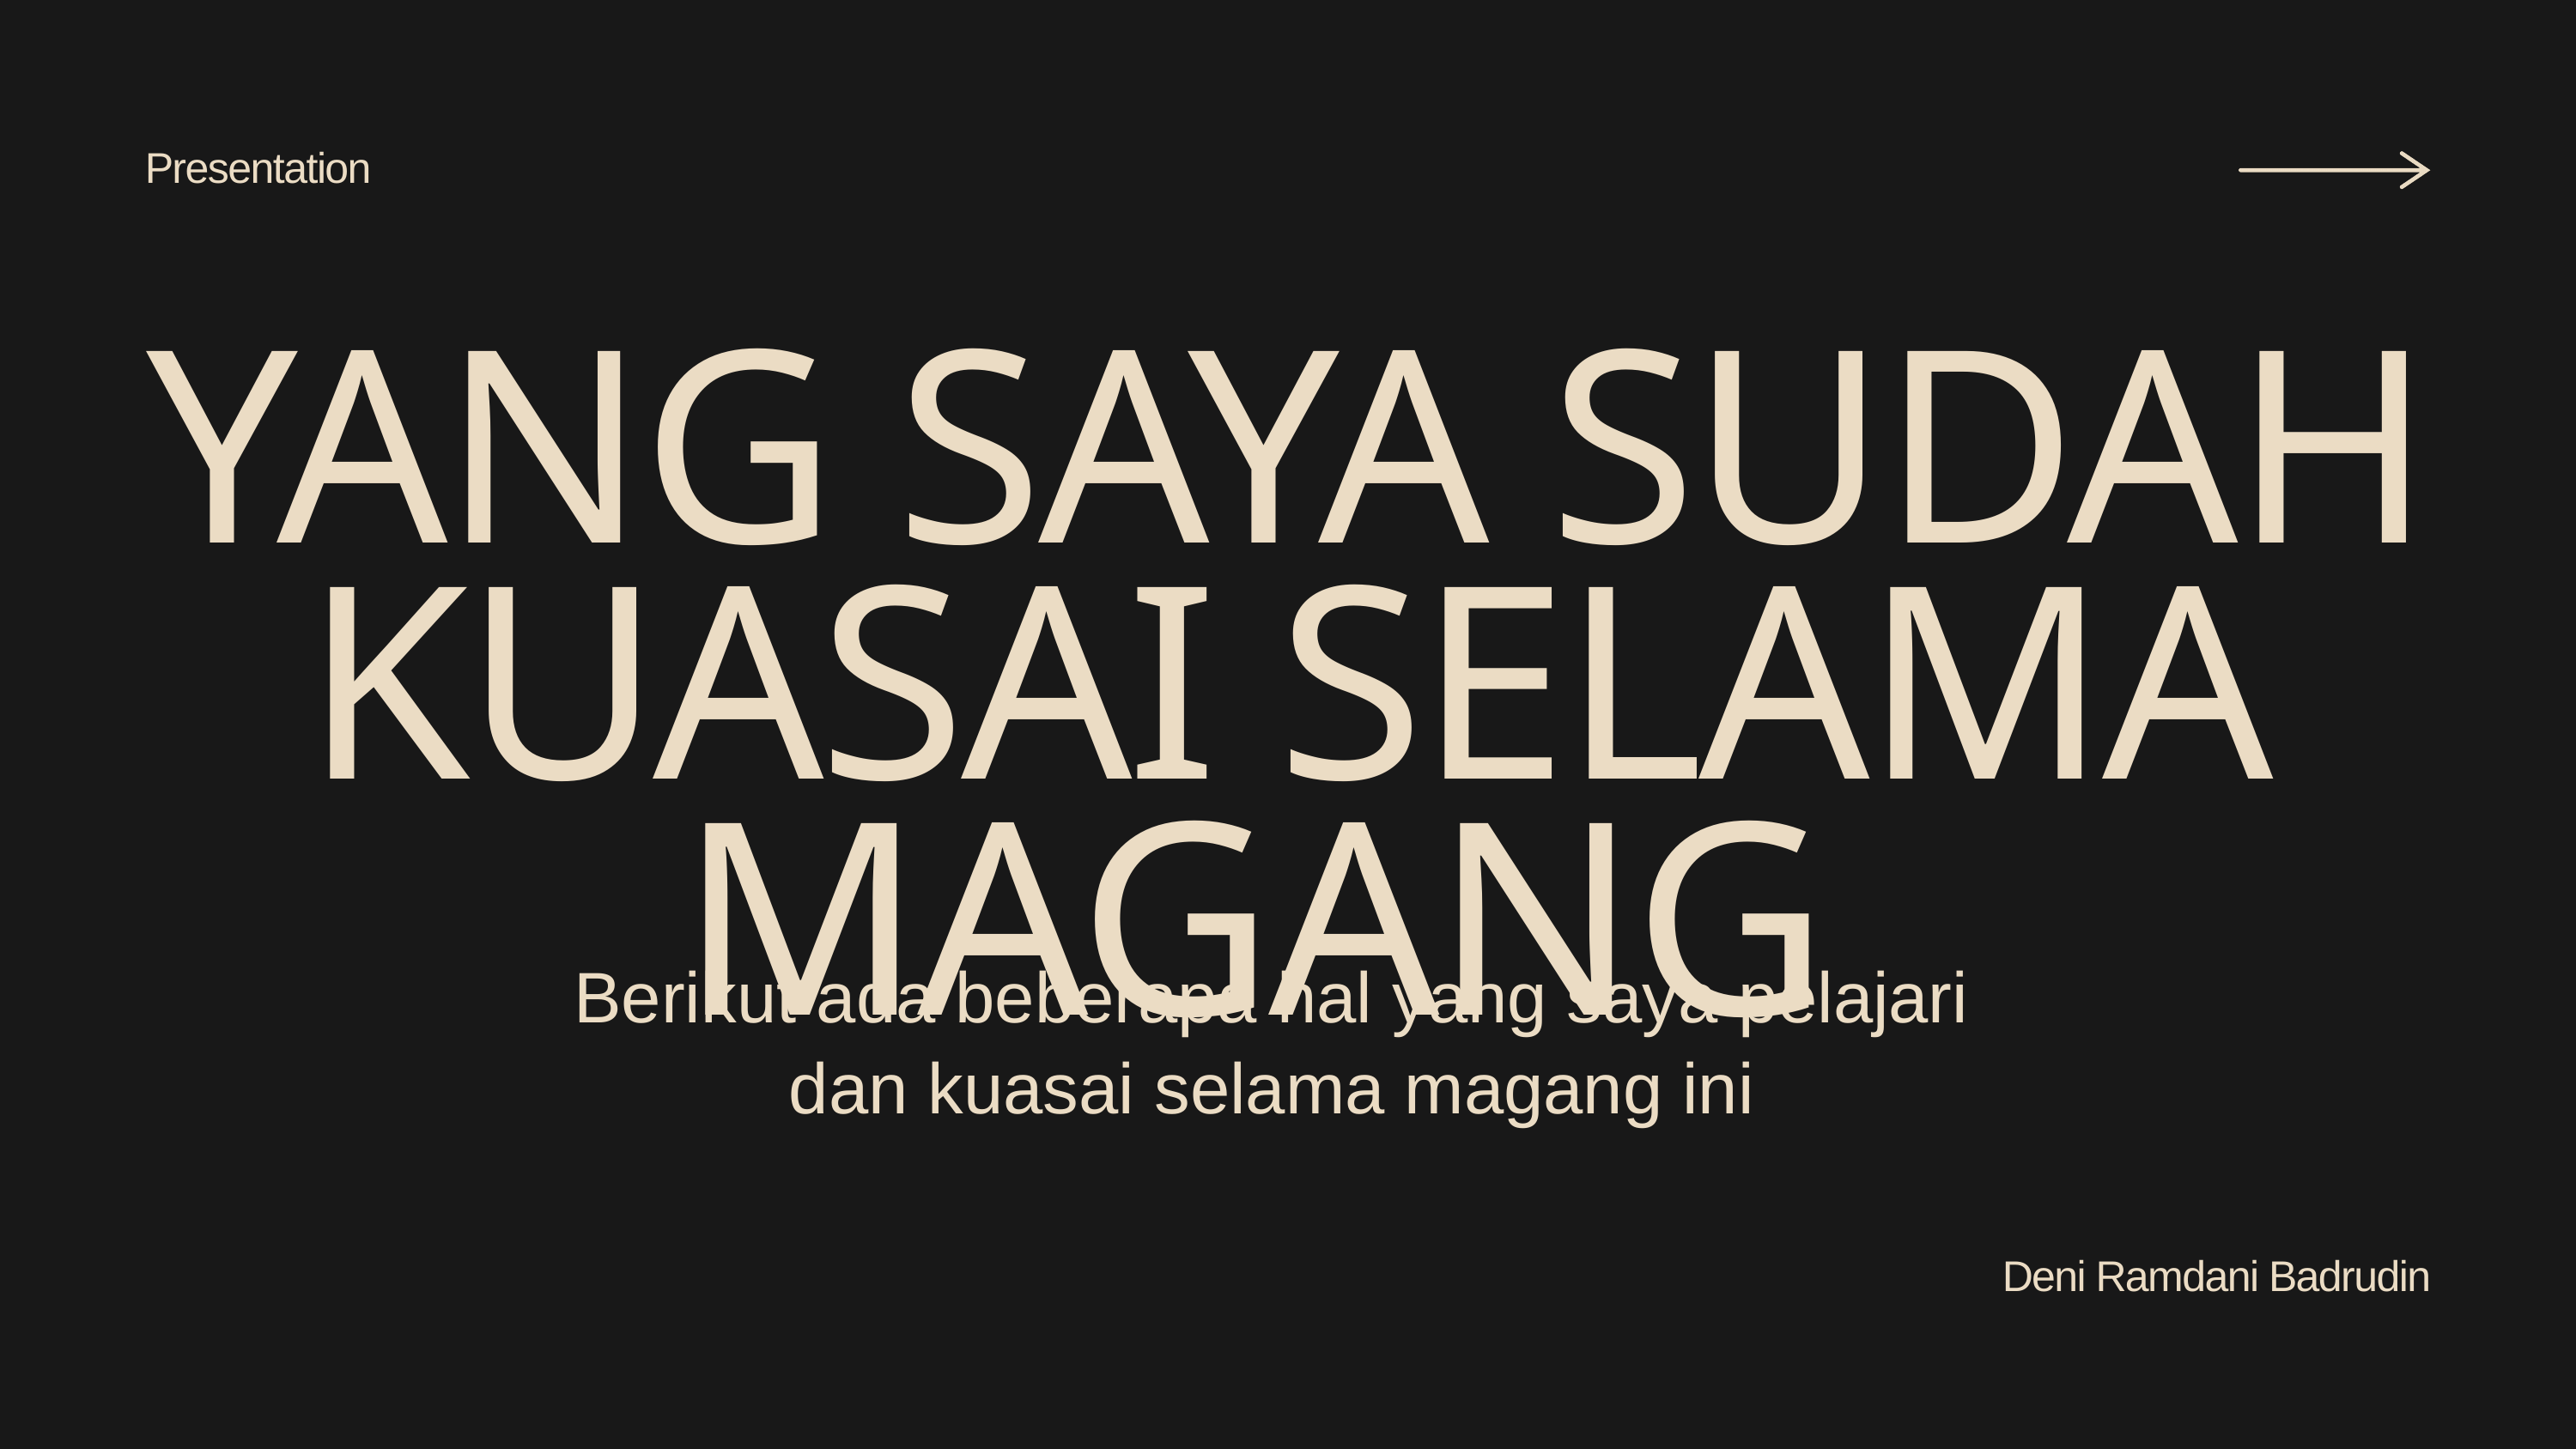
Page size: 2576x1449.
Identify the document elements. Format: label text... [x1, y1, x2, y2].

text_box Presentation [144, 153, 550, 192]
text_box Deni Ramdani Badrudin [1965, 1261, 2432, 1300]
text_box [2238, 144, 2432, 191]
text_box Berikut ada beberapa hal yang saya pelajari dan kuasai selama magang ini [550, 946, 1993, 1129]
text_box YANG SAYA SUDAH KUASAI SELAMA MAGANG [142, 360, 2432, 1069]
